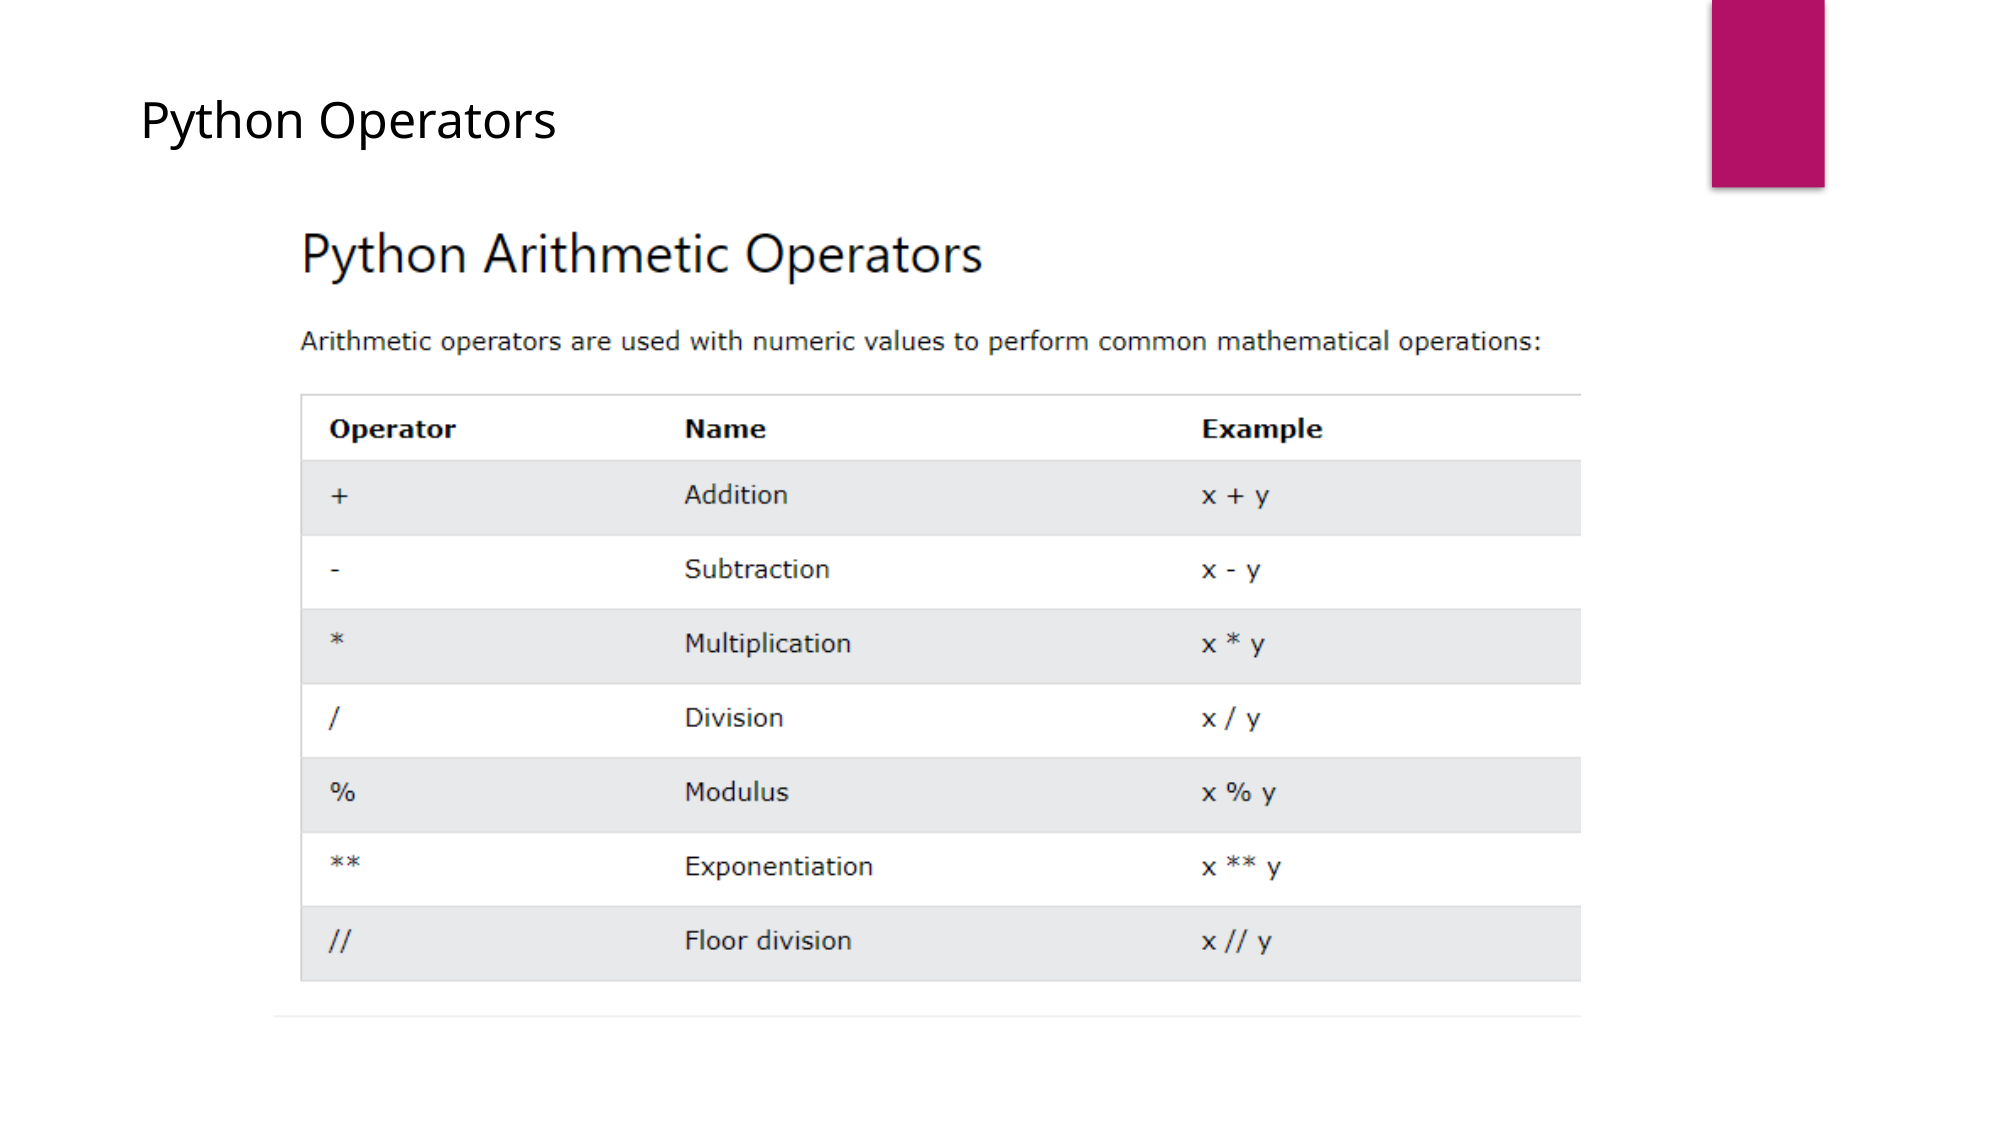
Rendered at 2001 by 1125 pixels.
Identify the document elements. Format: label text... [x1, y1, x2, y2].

picture [272, 190, 1581, 1037]
text_box Python Operators [125, 81, 968, 156]
